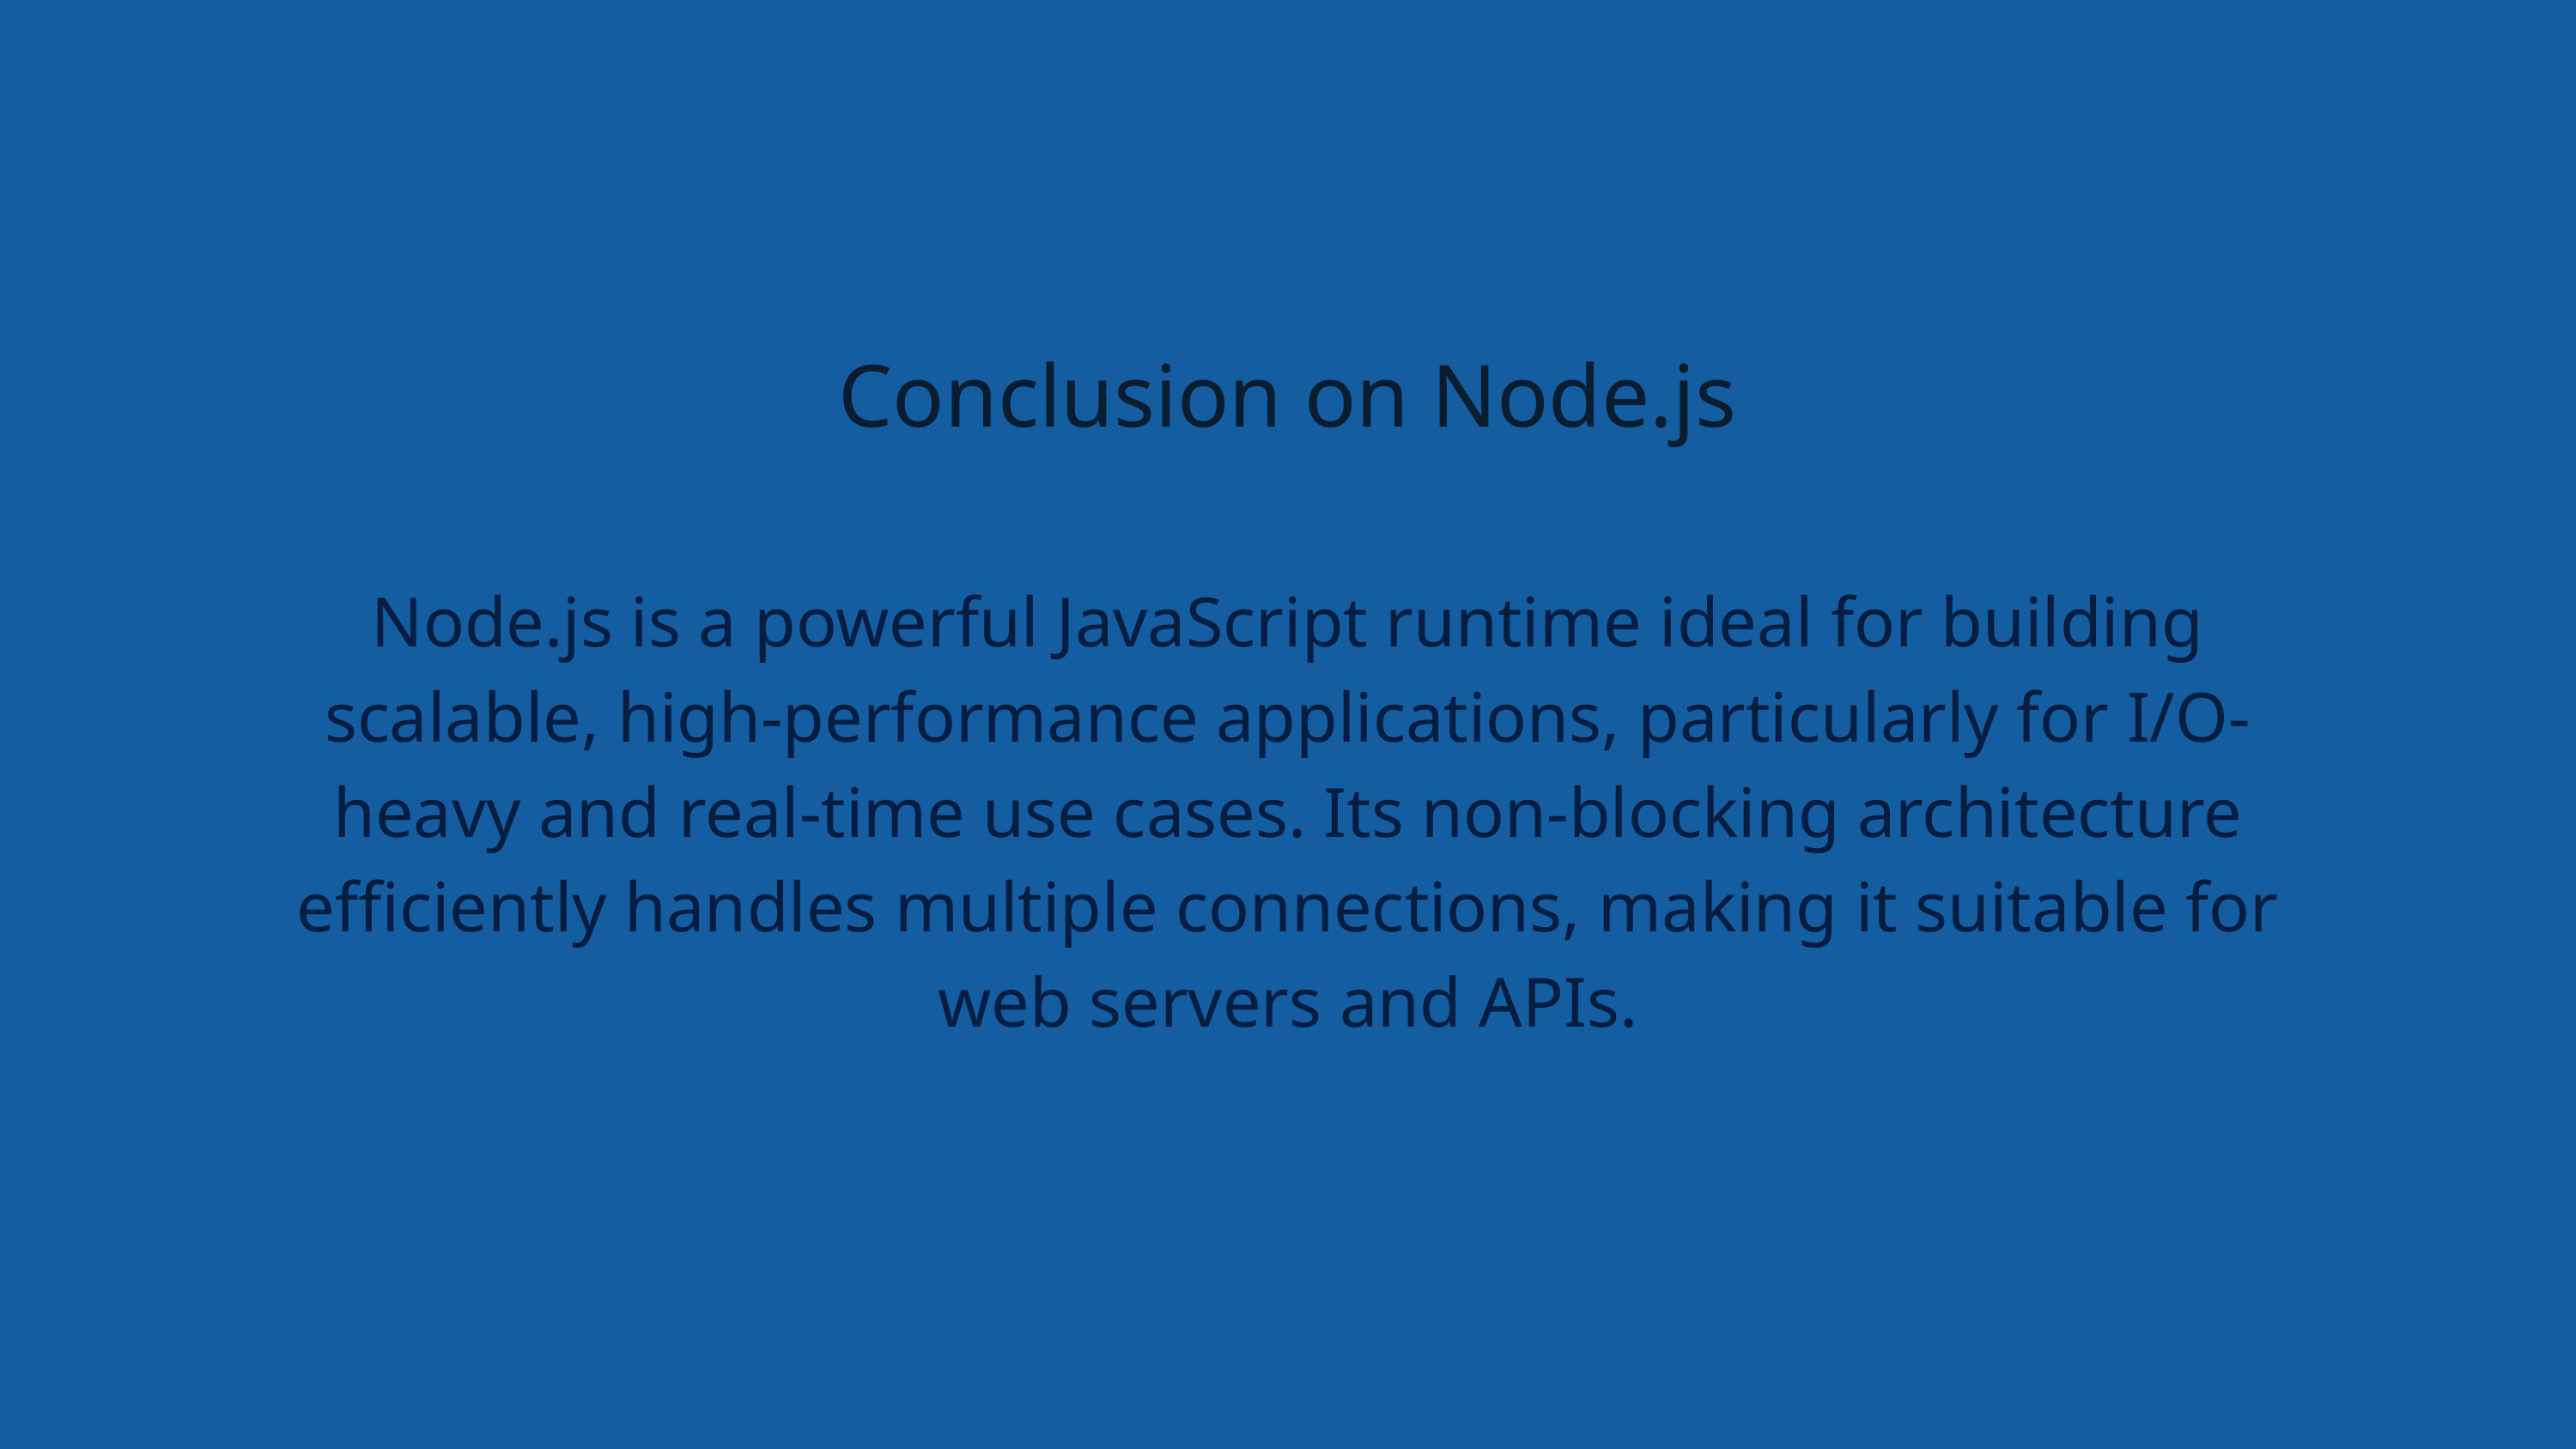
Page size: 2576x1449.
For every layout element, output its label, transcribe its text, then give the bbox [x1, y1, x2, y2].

text_box Conclusion on Node.js Node.js is a powerful JavaScript runtime ideal for building scalable, high-performance applications, particularly for I/O-heavy and real-time use cases. Its non-blocking architecture efficiently handles multiple connections, making it suitable for web servers and APIs. [277, 324, 2299, 1124]
